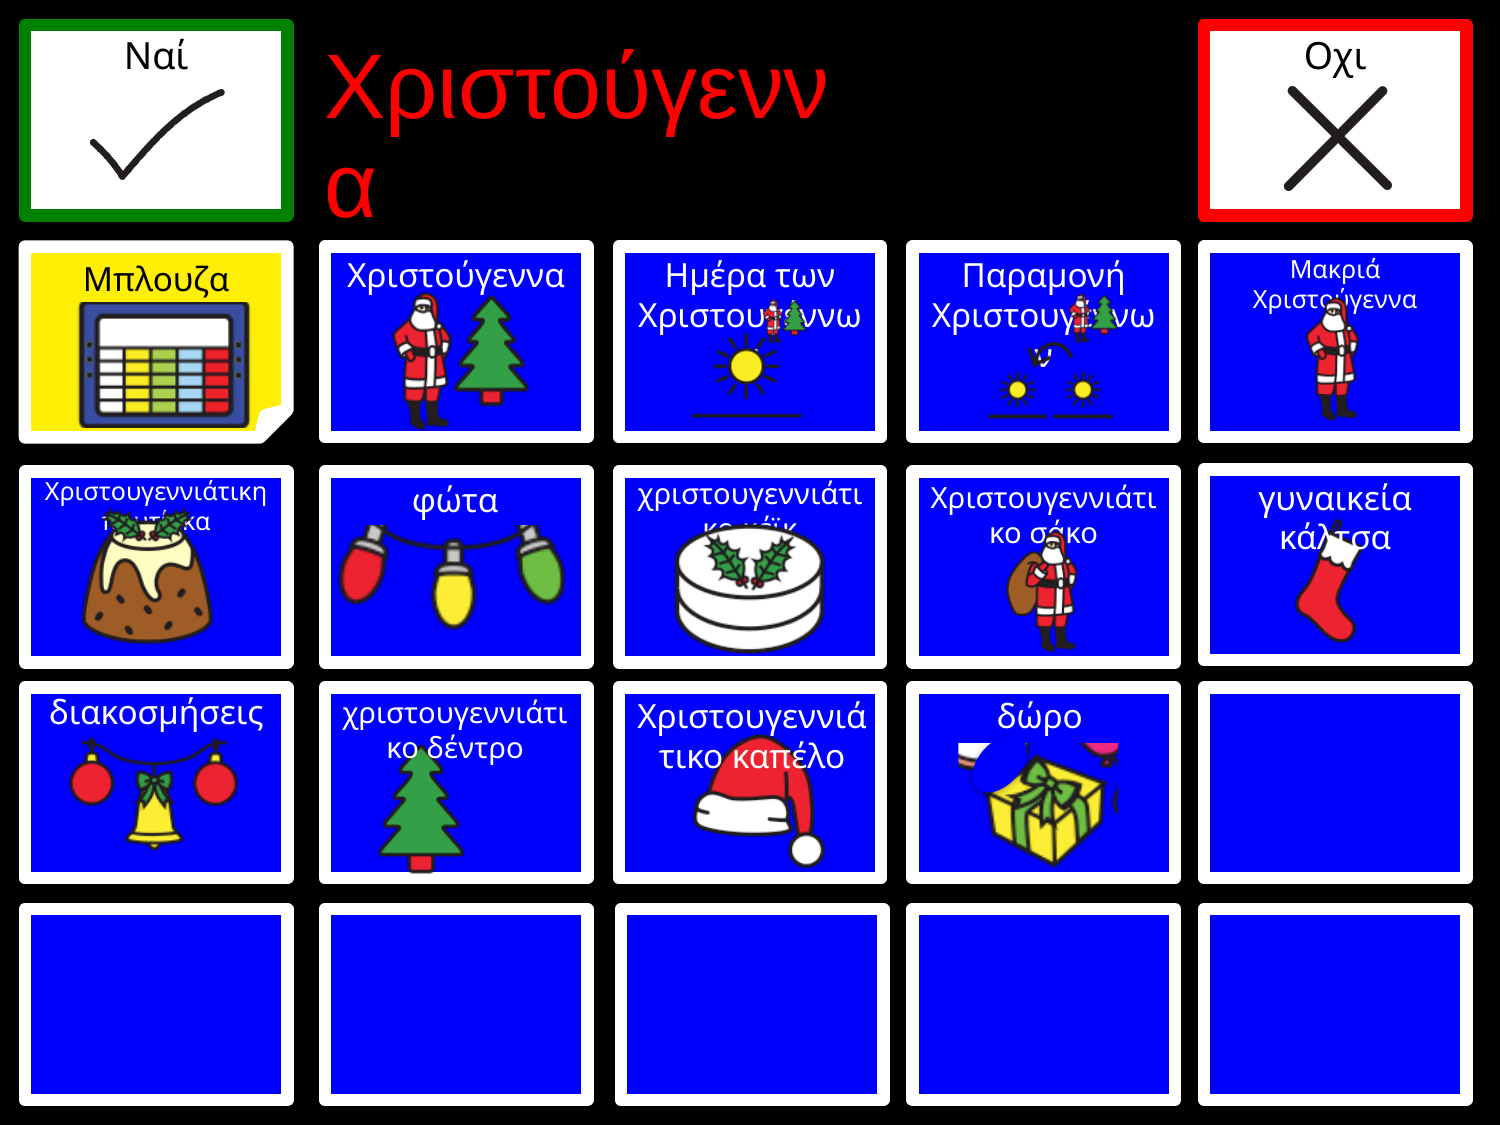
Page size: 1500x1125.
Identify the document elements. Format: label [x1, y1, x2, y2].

text_box [912, 908, 1176, 1101]
picture [330, 524, 565, 647]
picture [384, 284, 538, 438]
picture [974, 287, 1126, 438]
text_box [912, 246, 1176, 438]
text_box [618, 468, 882, 663]
picture [678, 294, 813, 429]
picture [1262, 512, 1401, 651]
picture [351, 739, 491, 879]
text_box [324, 908, 588, 1101]
text_box [618, 687, 884, 879]
picture [1274, 74, 1403, 203]
text_box [1203, 908, 1467, 1101]
text_box [912, 471, 1176, 663]
title [324, 36, 857, 241]
picture [681, 723, 837, 879]
picture [58, 699, 251, 892]
text_box [620, 908, 884, 1101]
text_box [323, 471, 588, 663]
text_box [24, 468, 288, 663]
text_box [1203, 246, 1467, 438]
picture [62, 301, 267, 429]
text_box [618, 246, 882, 438]
text_box [908, 687, 1176, 879]
text_box [1203, 469, 1467, 661]
text_box [1203, 24, 1467, 216]
picture [958, 742, 1119, 879]
text_box [24, 24, 288, 216]
text_box [24, 908, 288, 1101]
picture [74, 53, 238, 216]
text_box [324, 246, 588, 438]
text_box [24, 684, 288, 879]
picture [70, 499, 226, 655]
text_box [1203, 687, 1467, 879]
text_box [24, 245, 289, 439]
picture [663, 501, 837, 676]
picture [976, 523, 1113, 660]
picture [1268, 293, 1401, 426]
text_box [323, 687, 588, 879]
